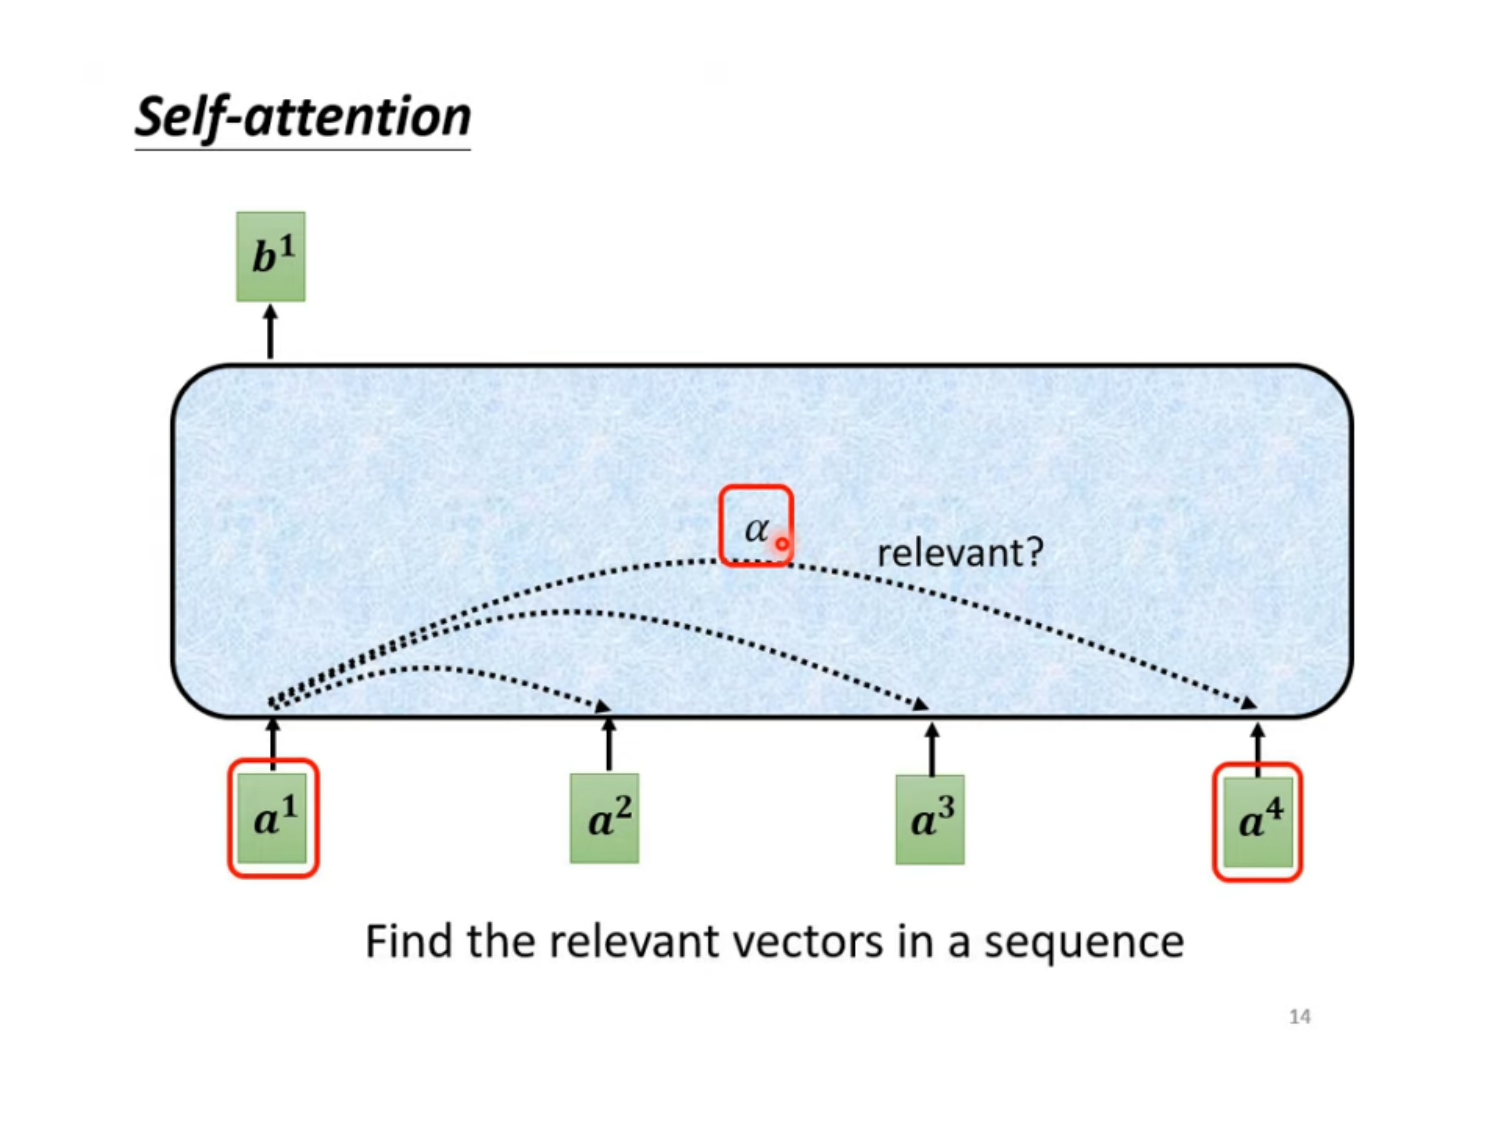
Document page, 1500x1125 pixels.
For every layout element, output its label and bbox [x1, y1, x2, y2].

picture [83, 62, 1417, 1063]
